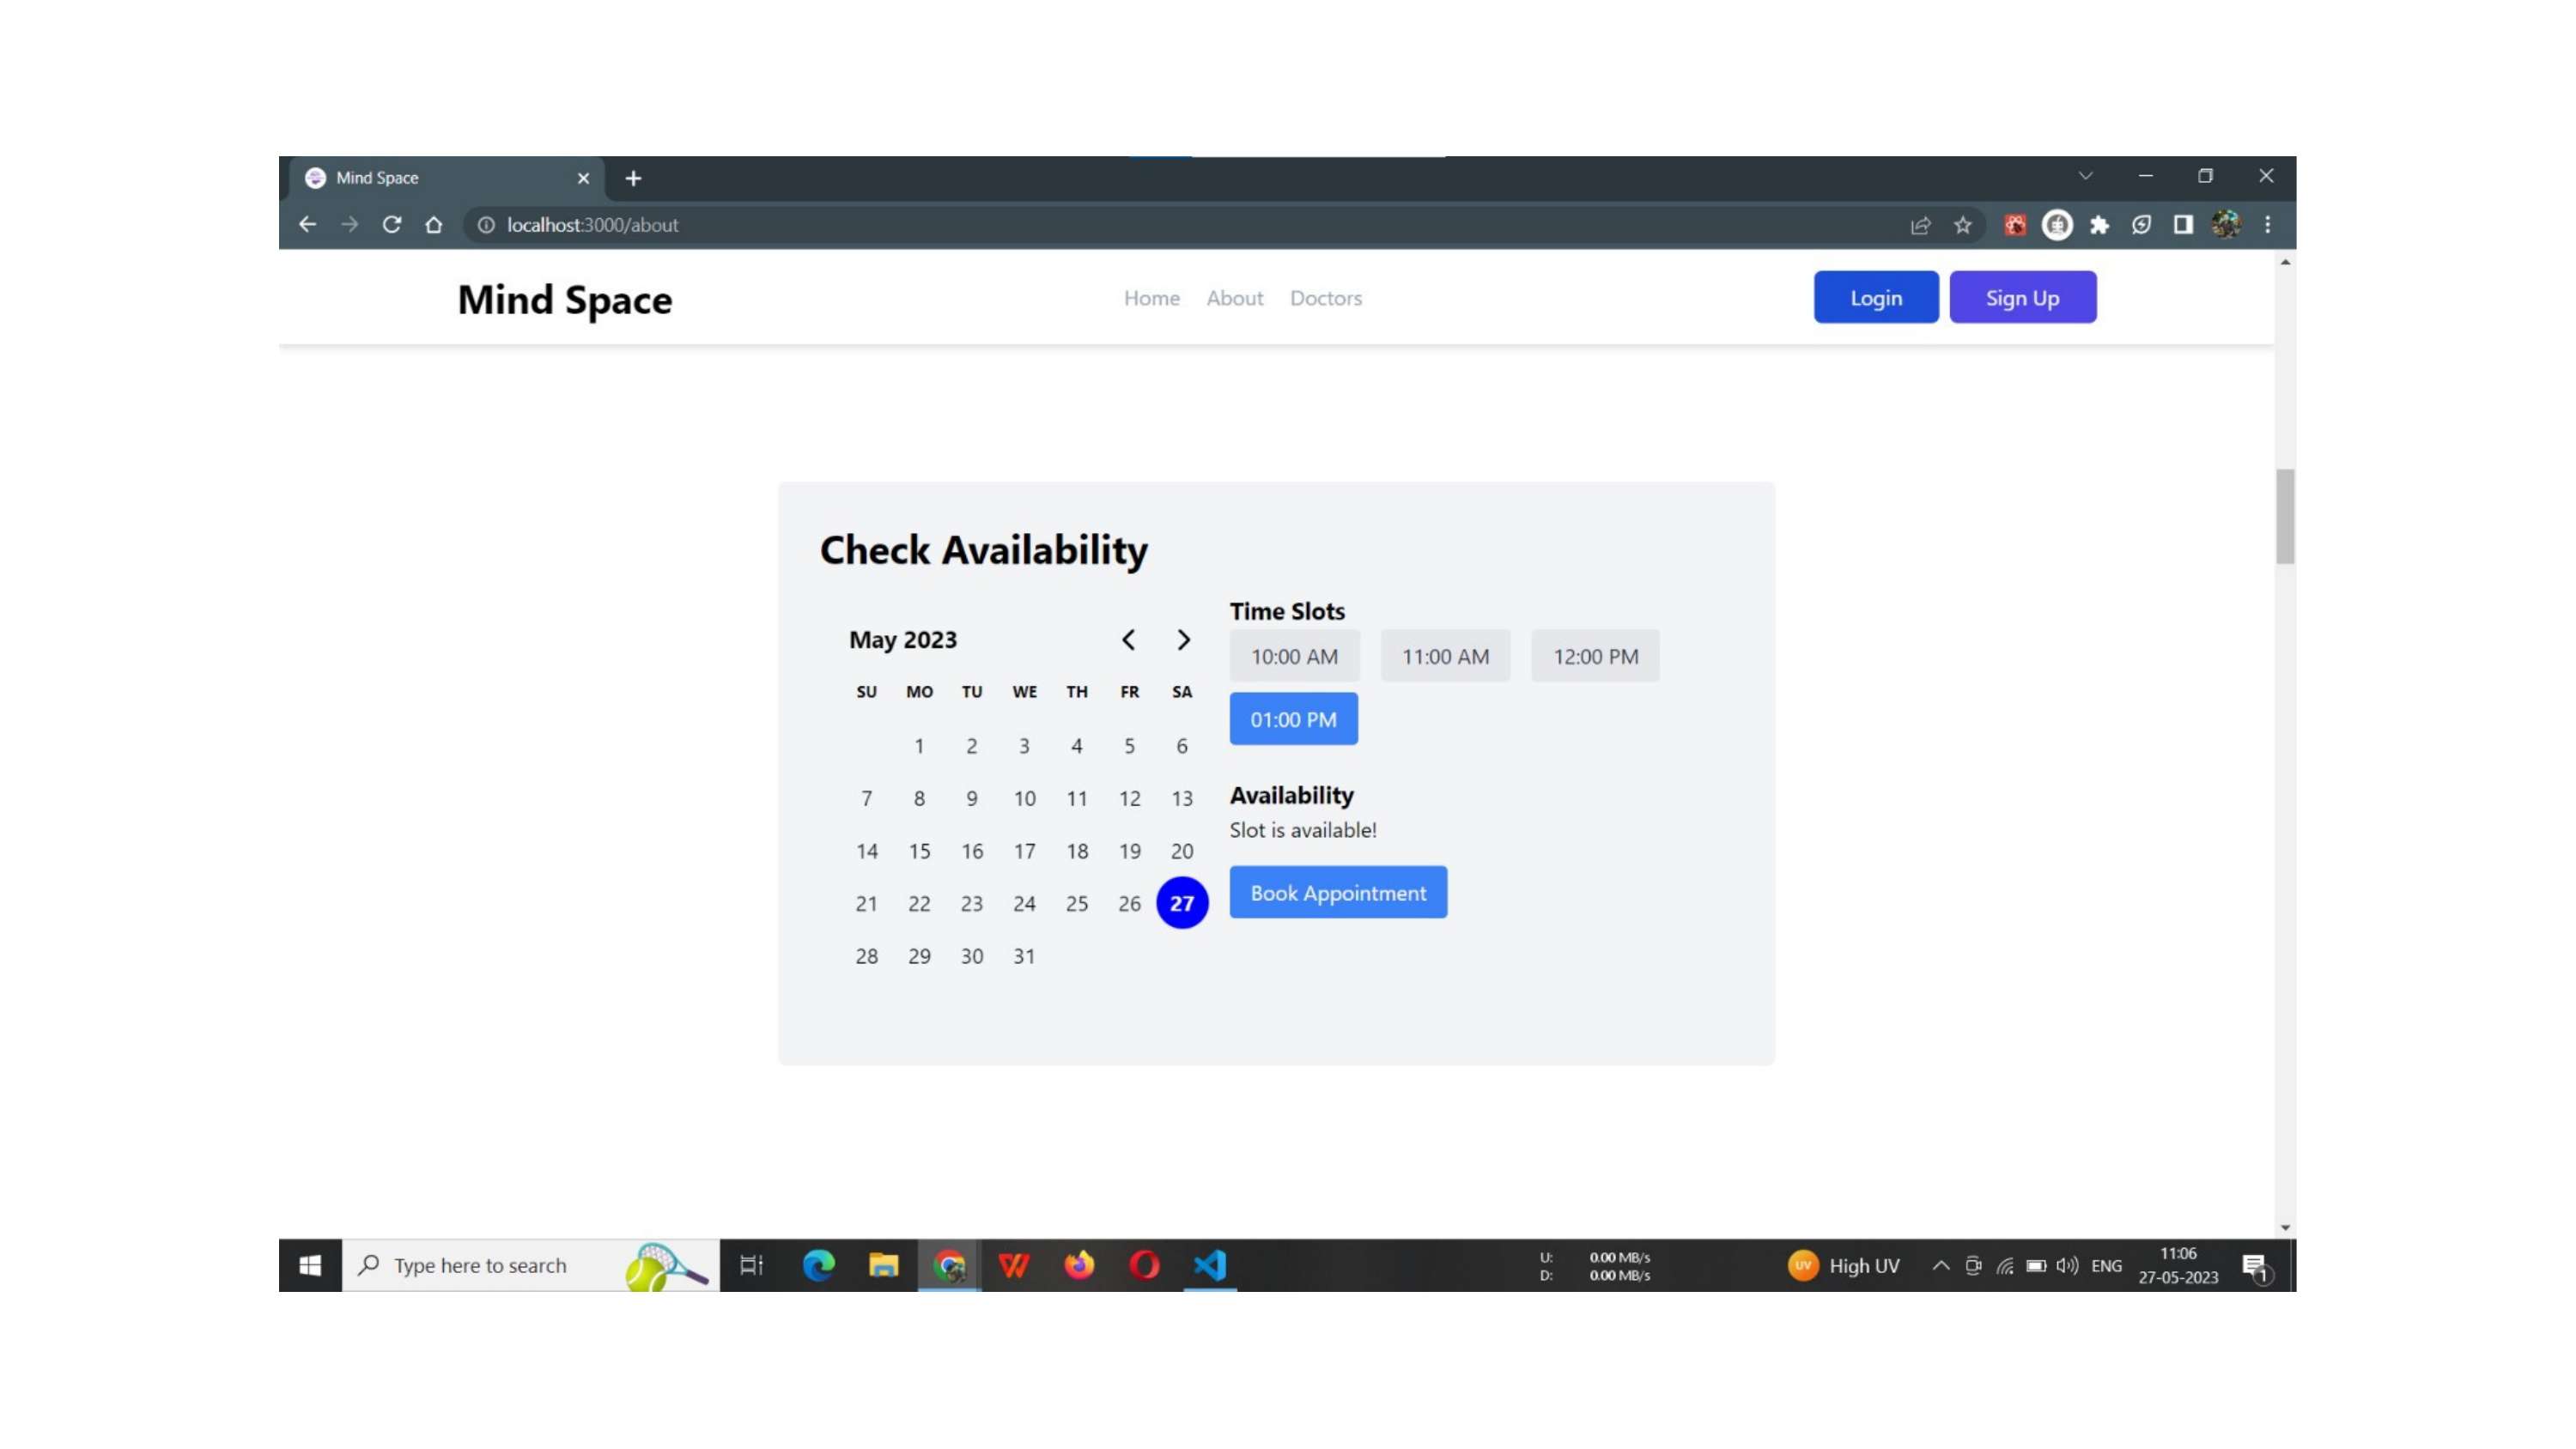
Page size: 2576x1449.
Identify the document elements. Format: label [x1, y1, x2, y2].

text_box [279, 156, 2297, 1292]
